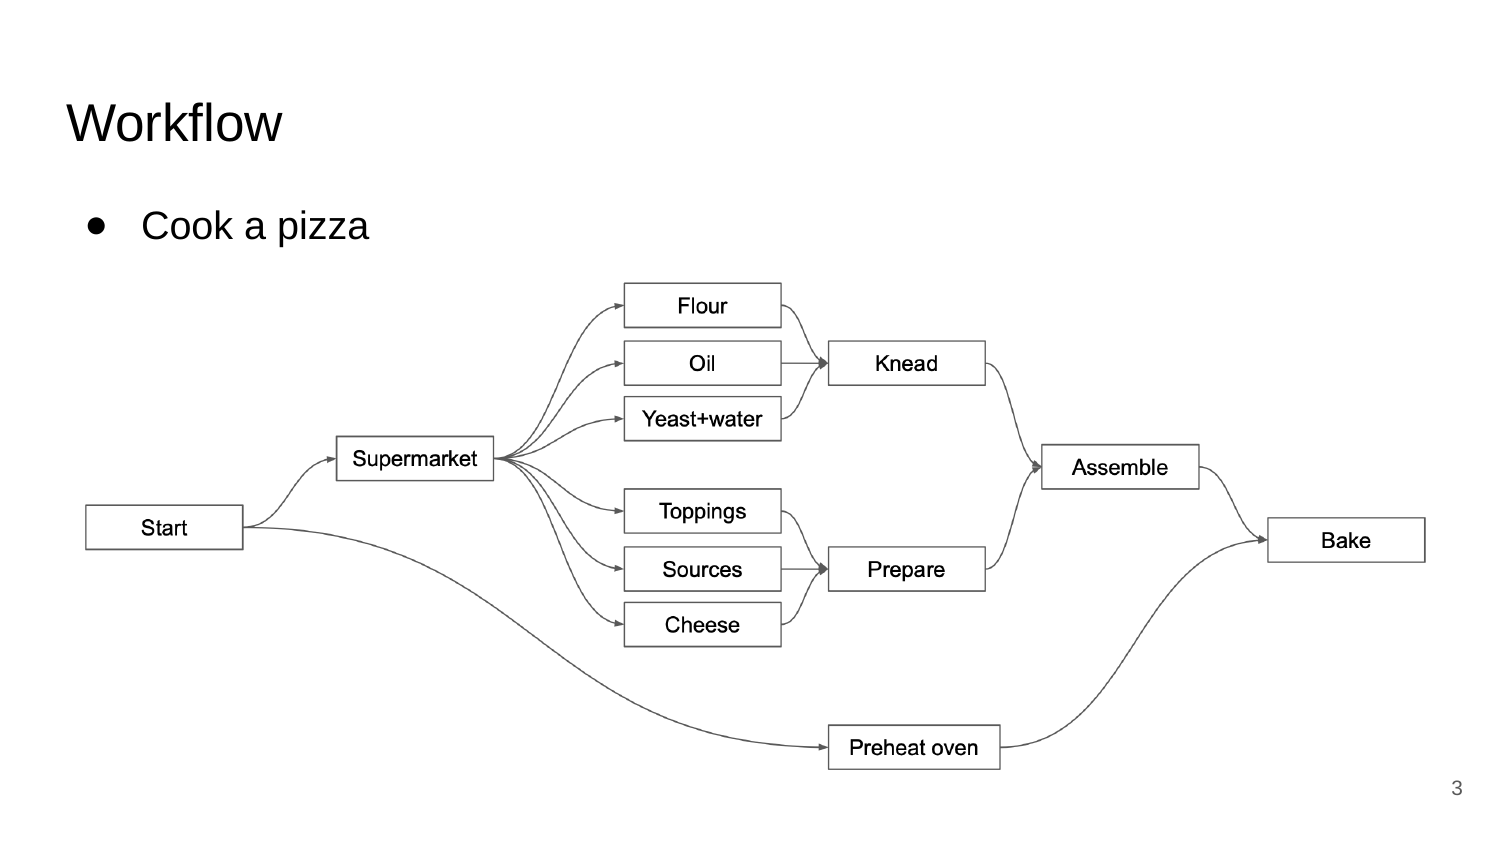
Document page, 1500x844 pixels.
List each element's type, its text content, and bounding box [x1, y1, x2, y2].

list Cook a pizza [51, 178, 1449, 294]
title Workflow [51, 72, 1449, 167]
picture [61, 279, 1451, 789]
slide_number 3 [1387, 754, 1478, 820]
